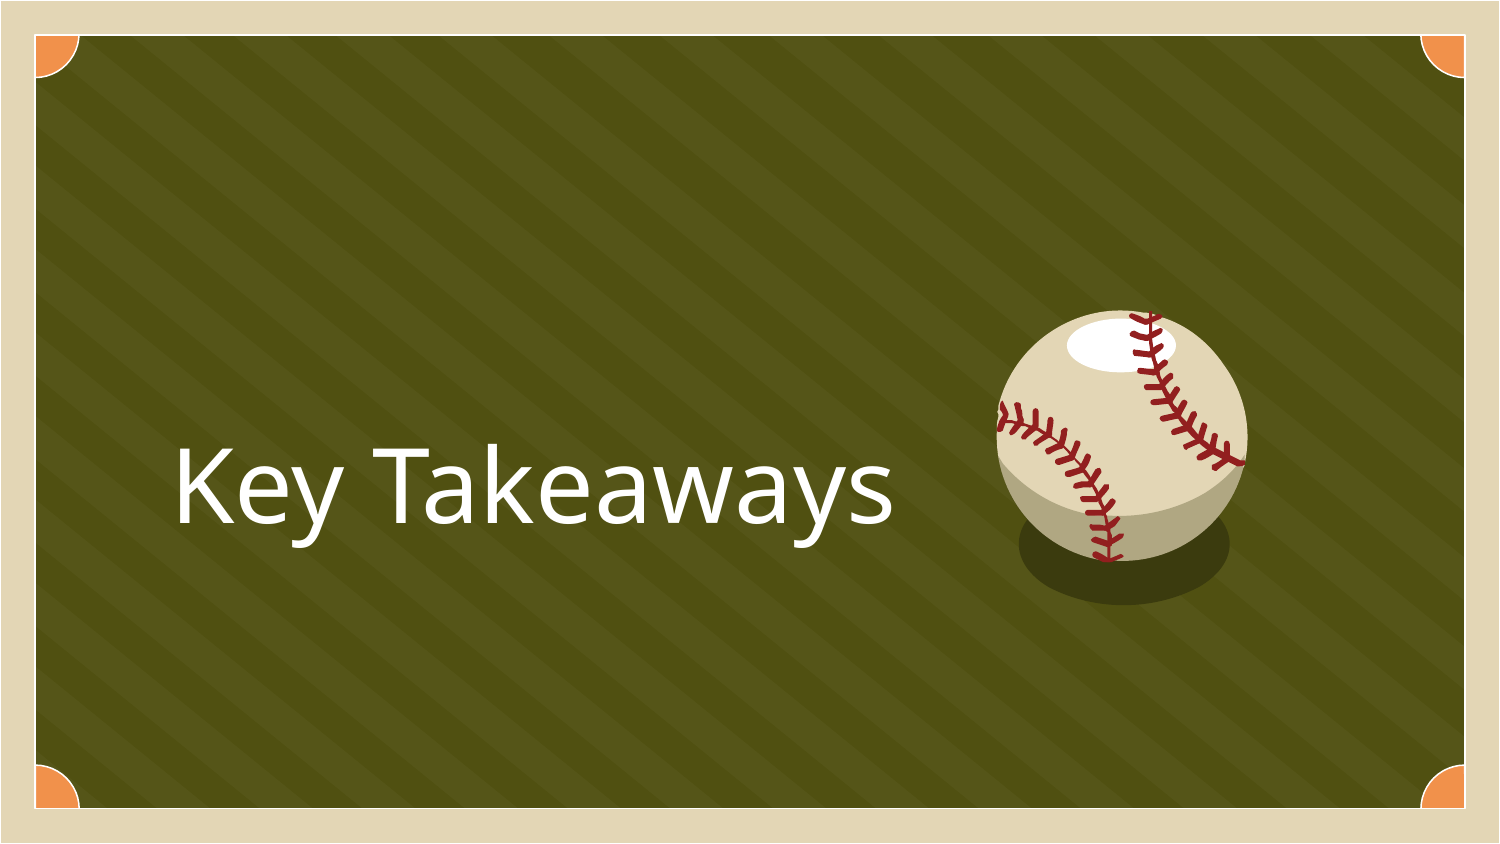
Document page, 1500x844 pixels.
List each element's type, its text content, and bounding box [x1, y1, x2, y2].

title Key Takeaways [118, 412, 950, 551]
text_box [993, 310, 1253, 606]
